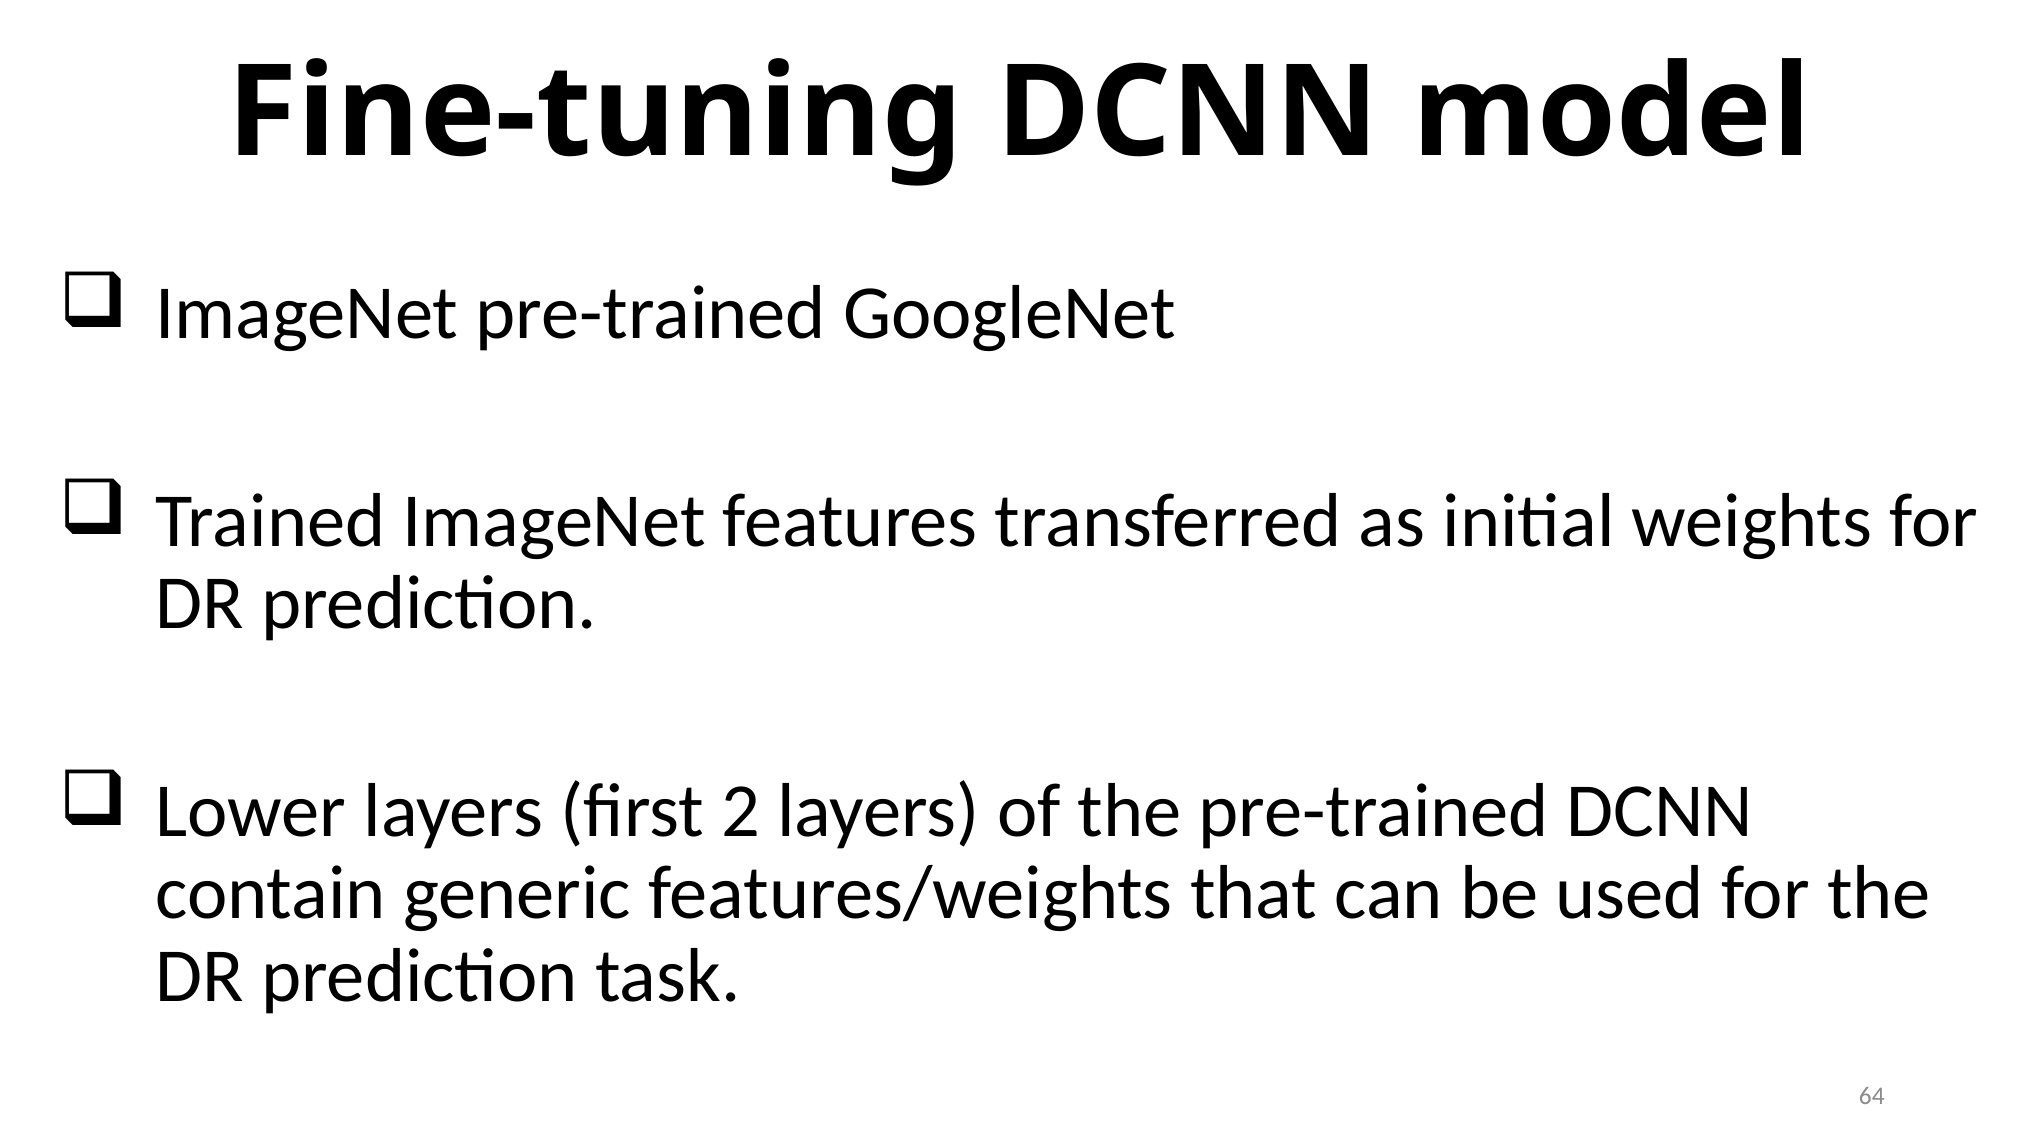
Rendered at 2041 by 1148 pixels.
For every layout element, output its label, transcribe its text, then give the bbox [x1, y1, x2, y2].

slide_number 64 [1440, 1063, 1900, 1125]
title Fine-tuning DCNN model [44, 39, 1995, 190]
list ImageNet pre-trained GoogleNet Trained ImageNet features transferred as initial weights for DR prediction. Lower layers (first 2 layers) of the pre-trained DCNN contain generic features/weights that can be used for the DR prediction task. [44, 264, 1995, 1033]
